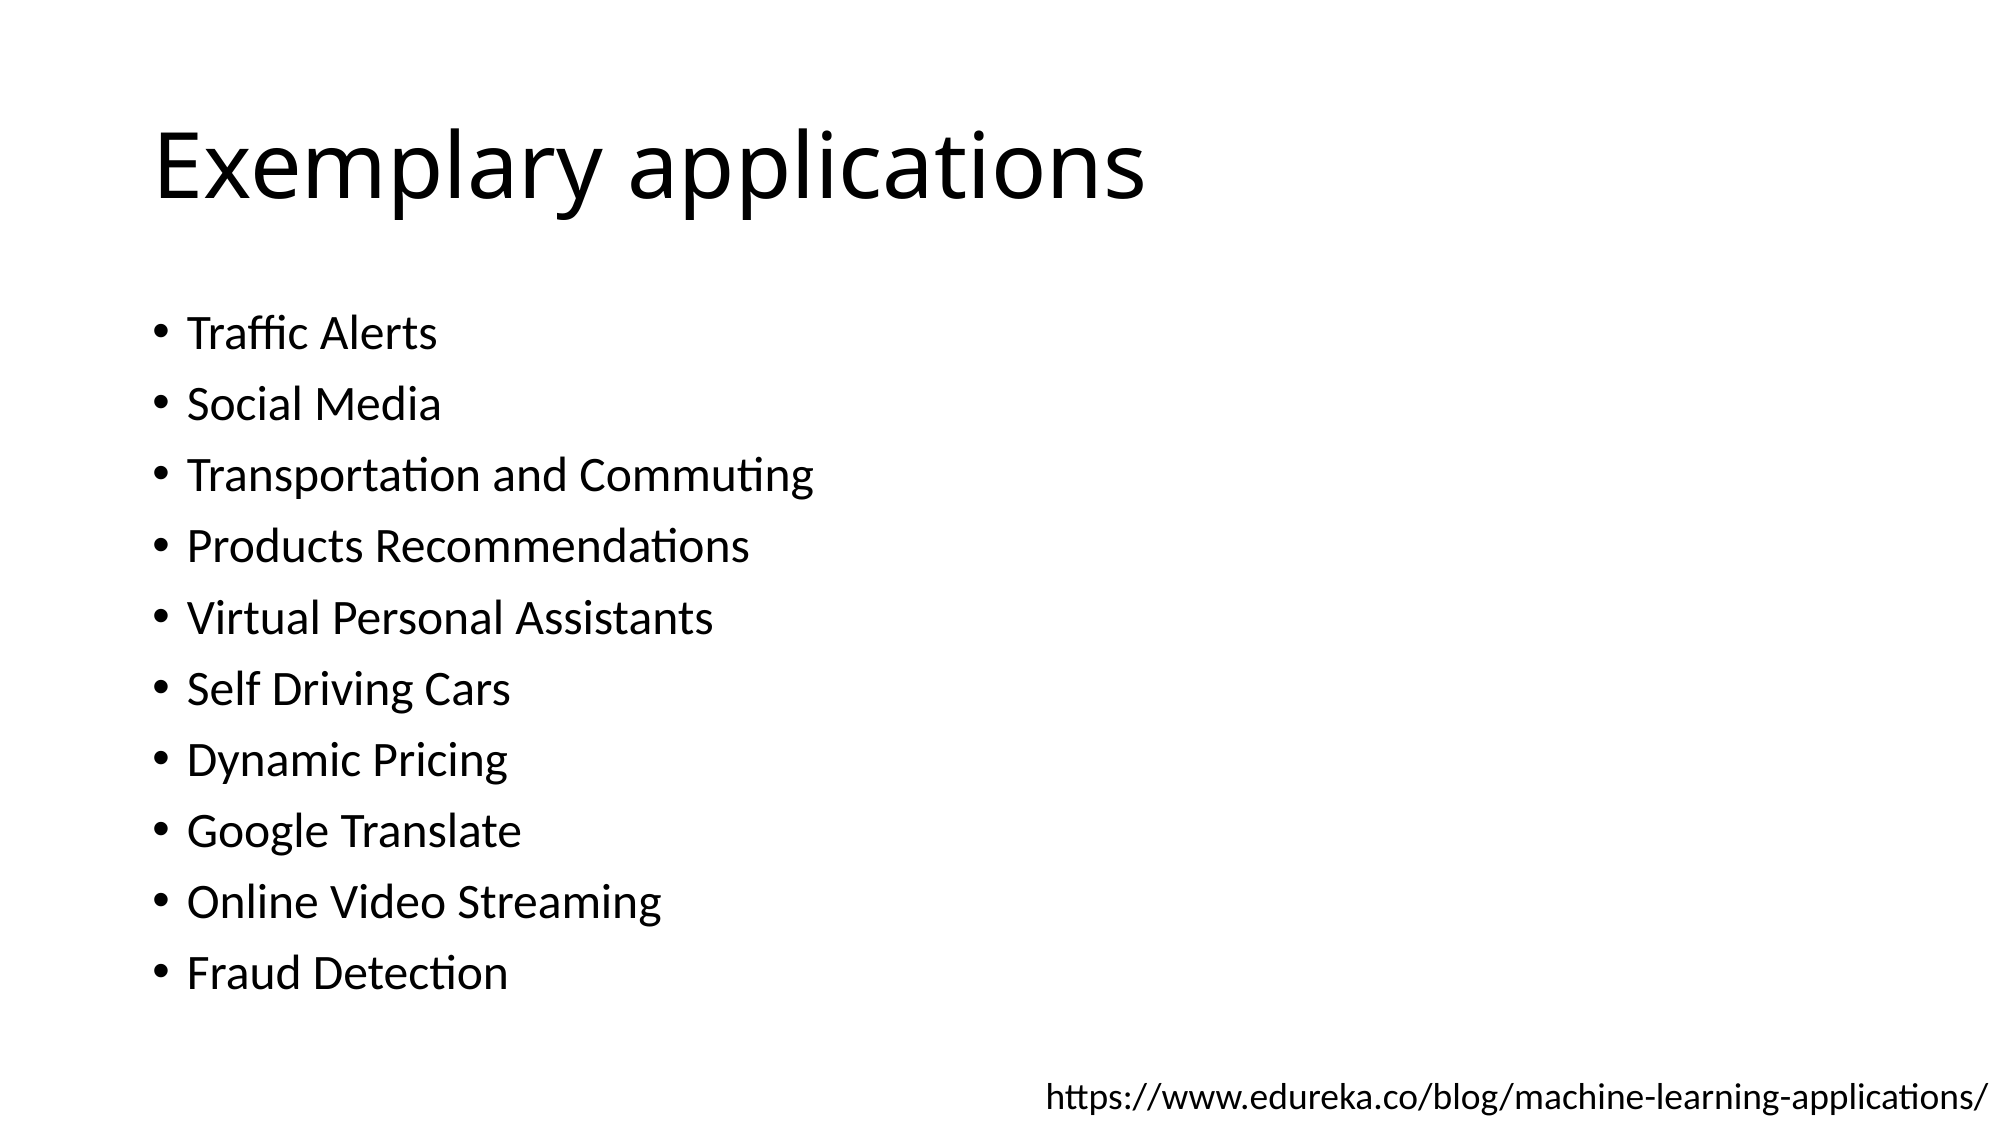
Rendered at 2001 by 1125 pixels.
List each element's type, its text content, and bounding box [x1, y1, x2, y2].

text_box https://www.edureka.co/blog/machine-learning-applications/ [1030, 1064, 2000, 1125]
list Traffic Alerts Social Media Transportation and Commuting Products Recommendations Virtual Personal Assistants Self Driving Cars Dynamic Pricing Google Translate Online Video Streaming Fraud Detection [137, 299, 1863, 1014]
title Exemplary applications [137, 59, 1863, 278]
